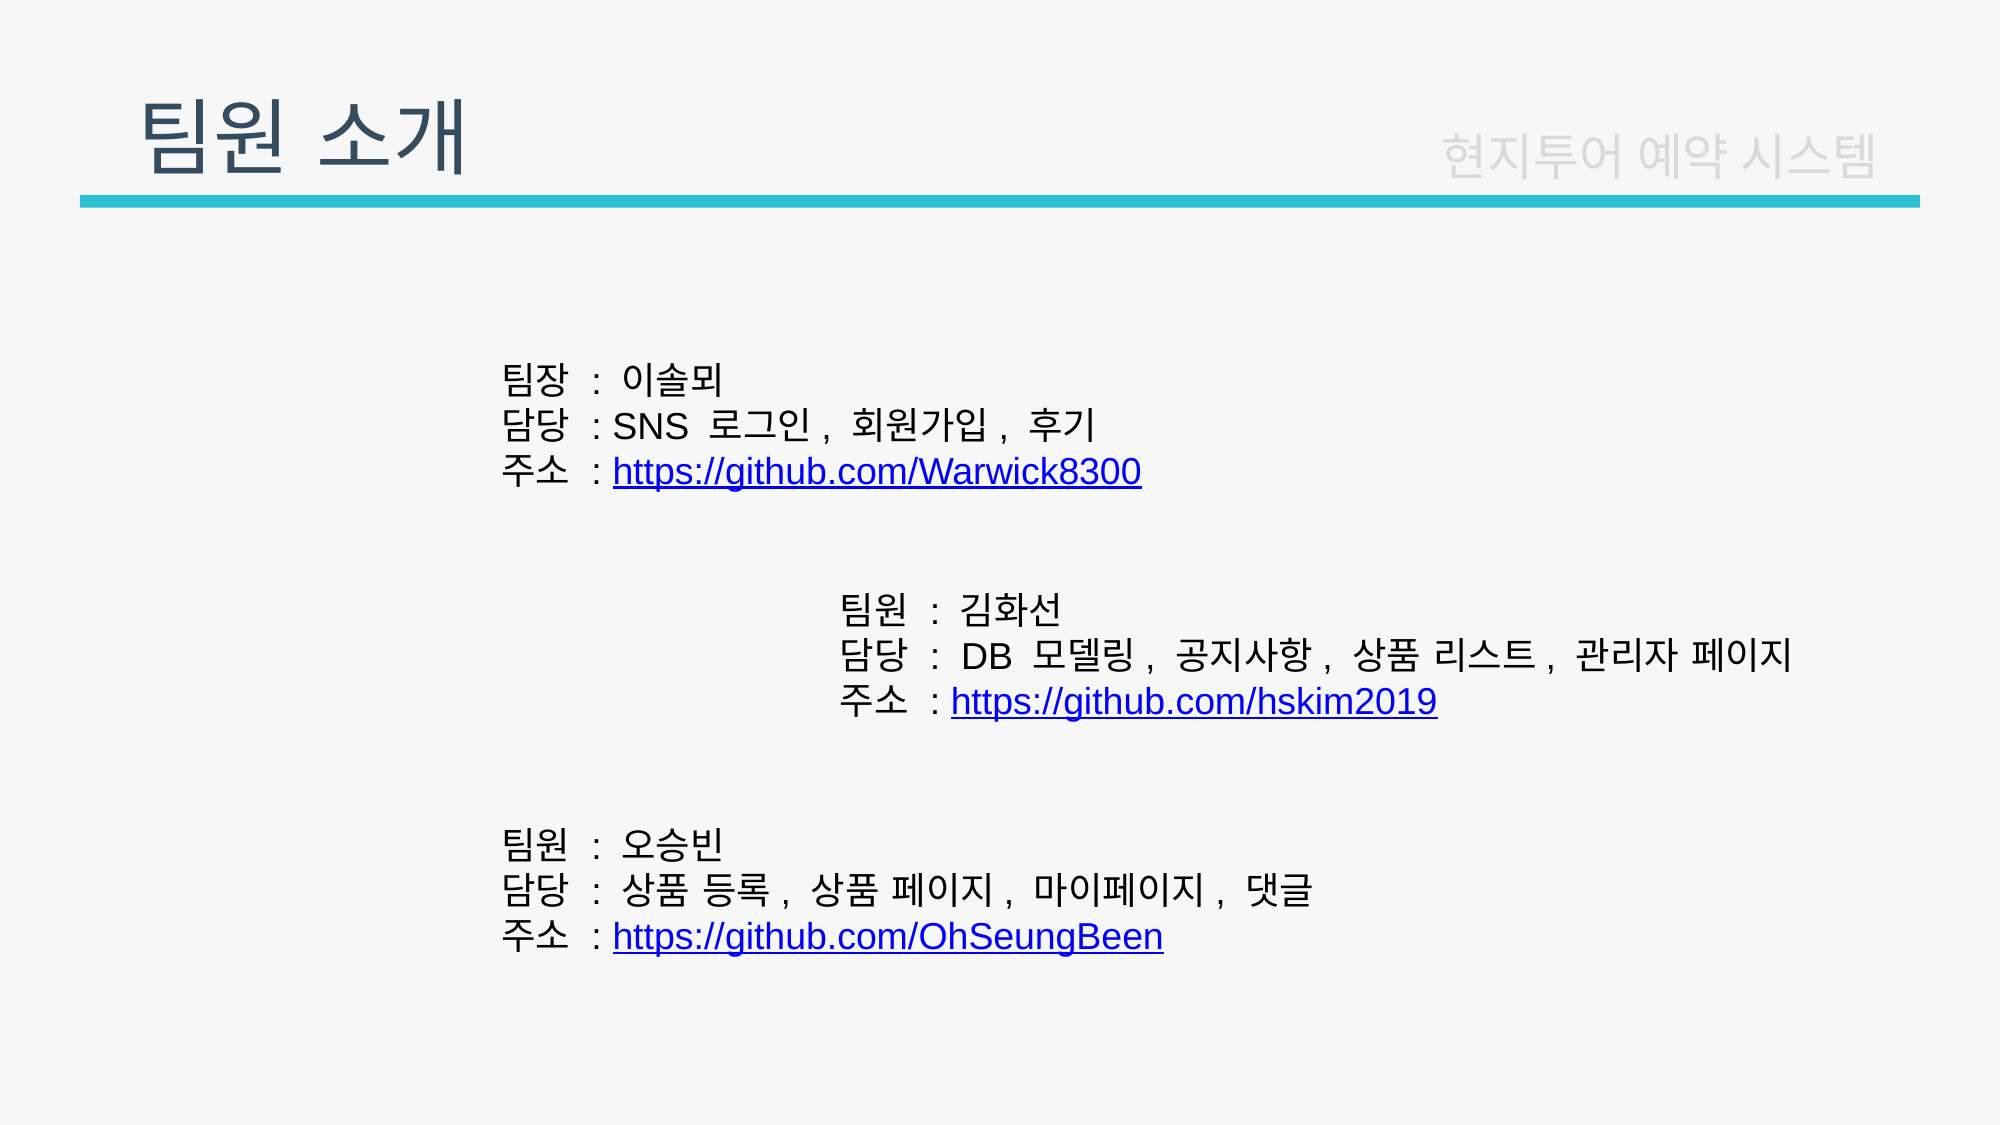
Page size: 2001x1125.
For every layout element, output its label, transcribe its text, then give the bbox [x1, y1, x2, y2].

text_box 팀원 : 오승빈 담당 : 상품 등록, 상품 페이지, 마이페이지, 댓글 주소 : https://github.com/OhSeungBeen [486, 814, 1662, 1065]
text_box 팀원 : 김화선 담당 : DB 모델링, 공지사항, 상품 리스트, 관리자 페이지 주소 : https://github.com/hskim2019 [825, 579, 2000, 826]
text_box 팀원 소개 [122, 78, 712, 193]
text_box 팀장 : 이솔뫼 담당 : SNS 로그인, 회원가입, 후기 주소 : https://github.com/Warwick8300 [486, 349, 1662, 595]
text_box 현지투어 예약 시스템 [1427, 118, 1899, 194]
